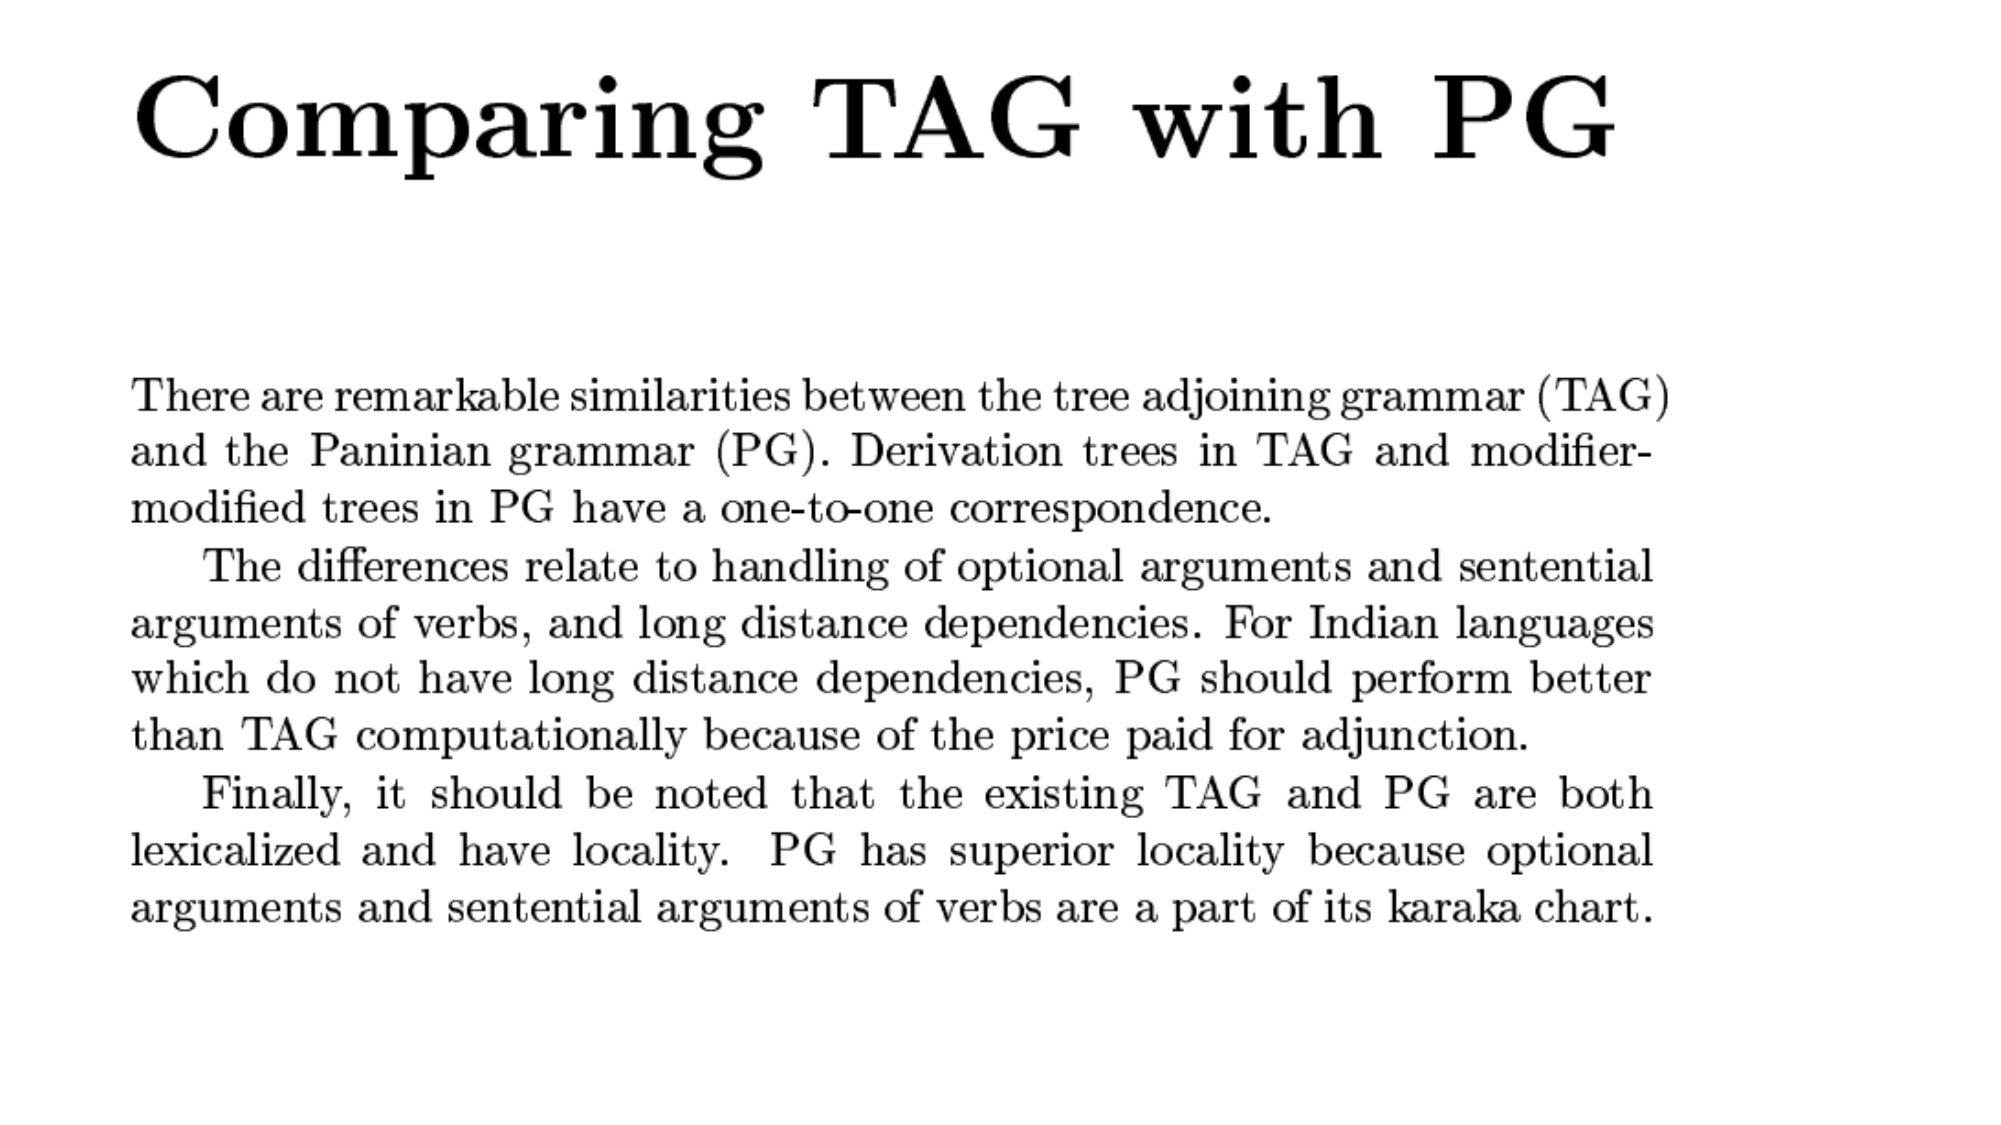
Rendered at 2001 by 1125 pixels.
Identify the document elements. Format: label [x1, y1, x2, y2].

picture [90, 41, 1677, 950]
